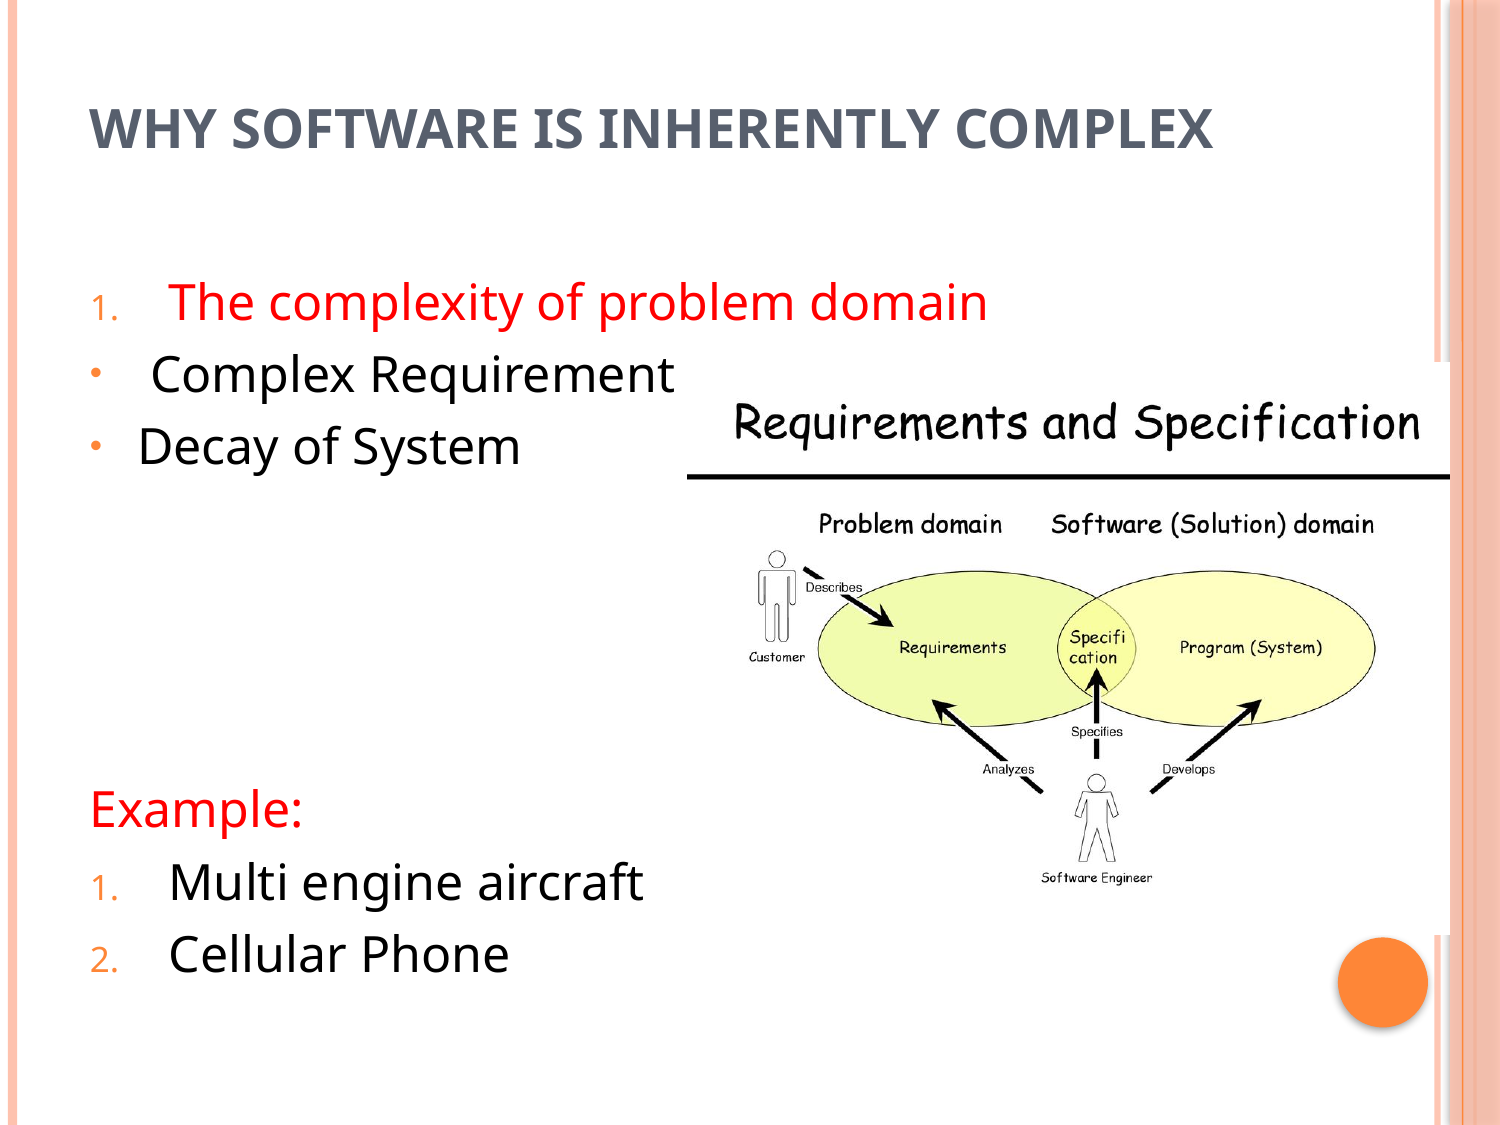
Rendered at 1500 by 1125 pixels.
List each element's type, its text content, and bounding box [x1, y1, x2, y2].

list The complexity of problem domain Complex Requirement Decay of System Example: Multi engine aircraft Cellular Phone [75, 262, 1300, 1062]
title Why Software Is Inherently Complex [75, 45, 1300, 233]
picture [686, 361, 1451, 935]
